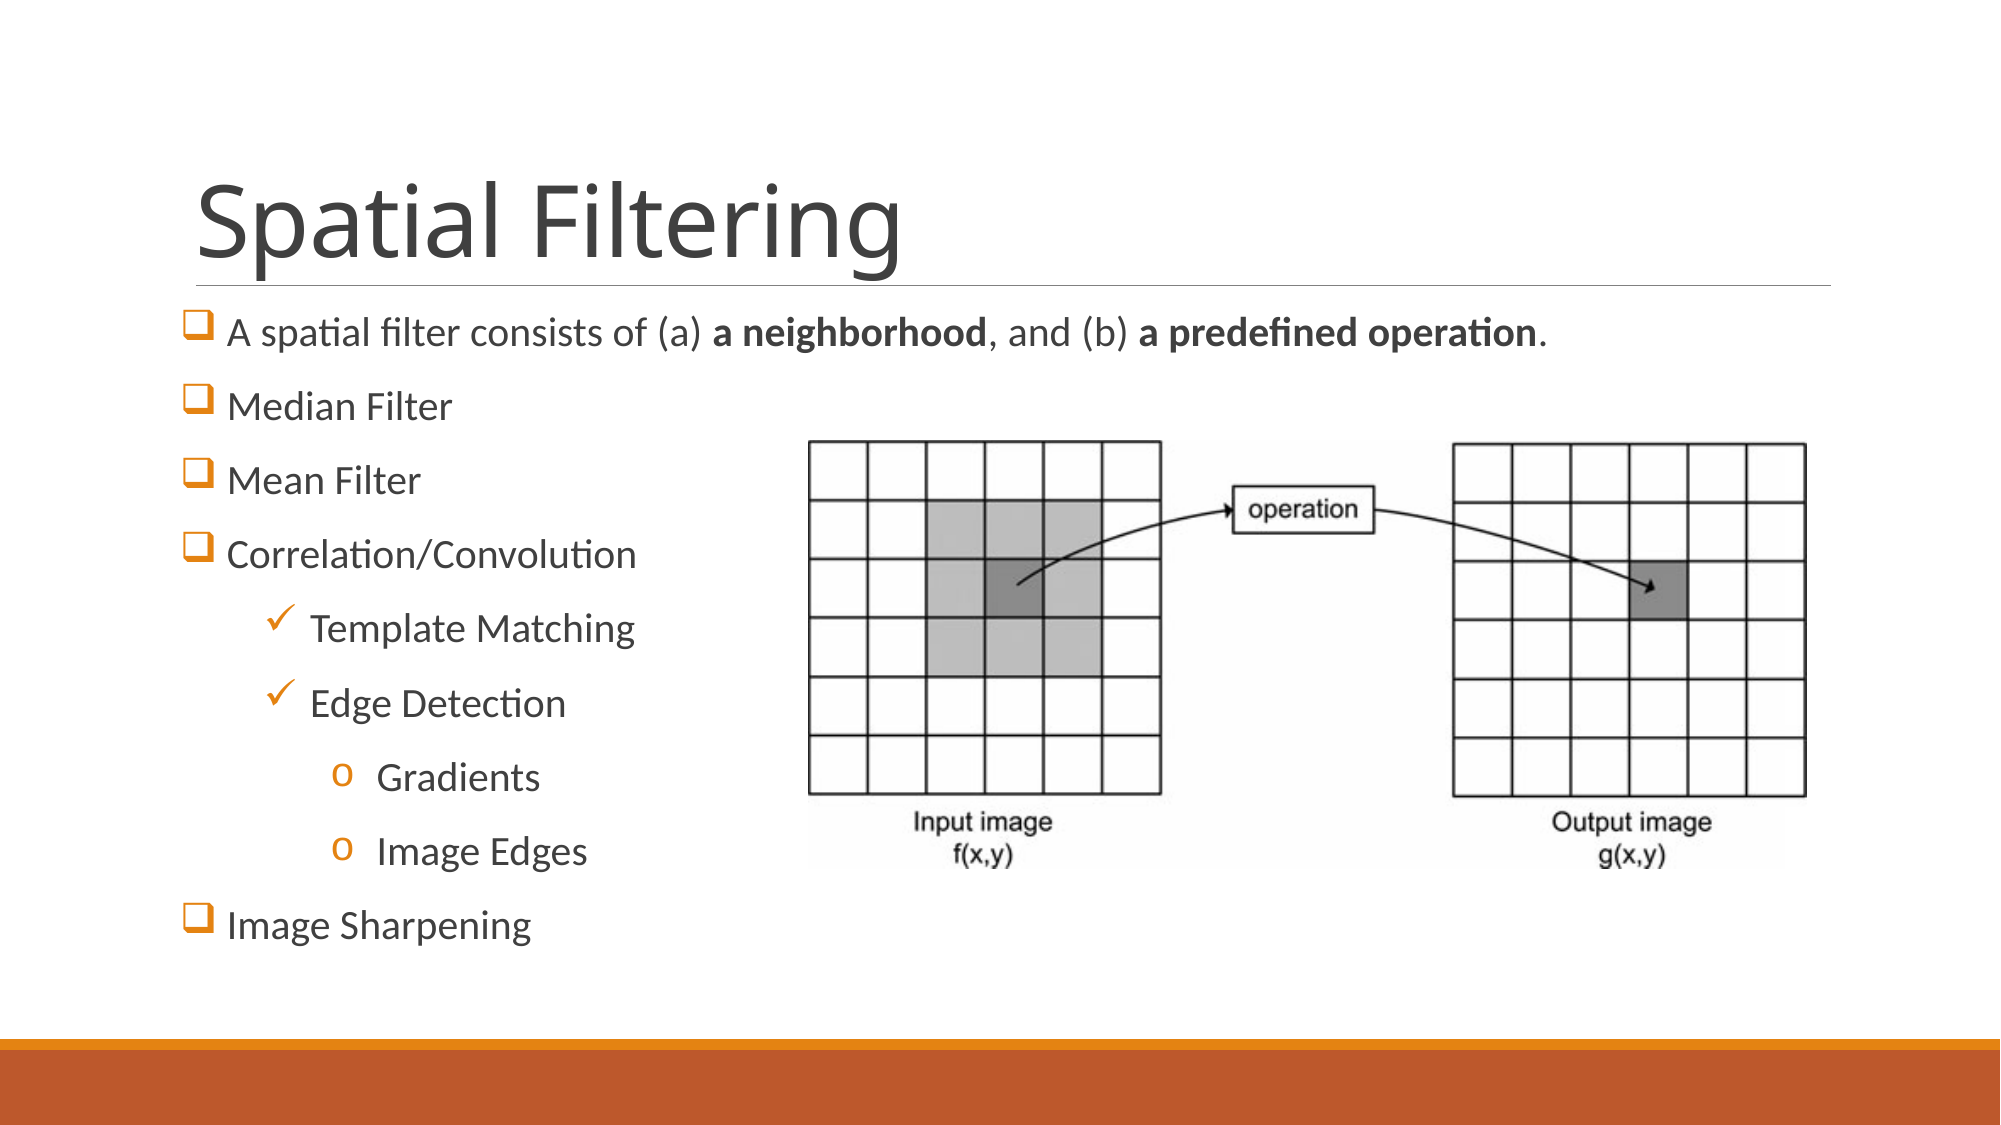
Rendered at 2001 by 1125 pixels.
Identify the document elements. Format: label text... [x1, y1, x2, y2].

picture [807, 439, 1807, 870]
title Spatial Filtering [180, 47, 1830, 285]
list A spatial filter consists of (a) a neighborhood, and (b) a predefined operation. Median Filter Mean Filter Correlation/Convolution Template Matching Edge Detection Gradients Image Edges Image Sharpening [180, 302, 1830, 963]
